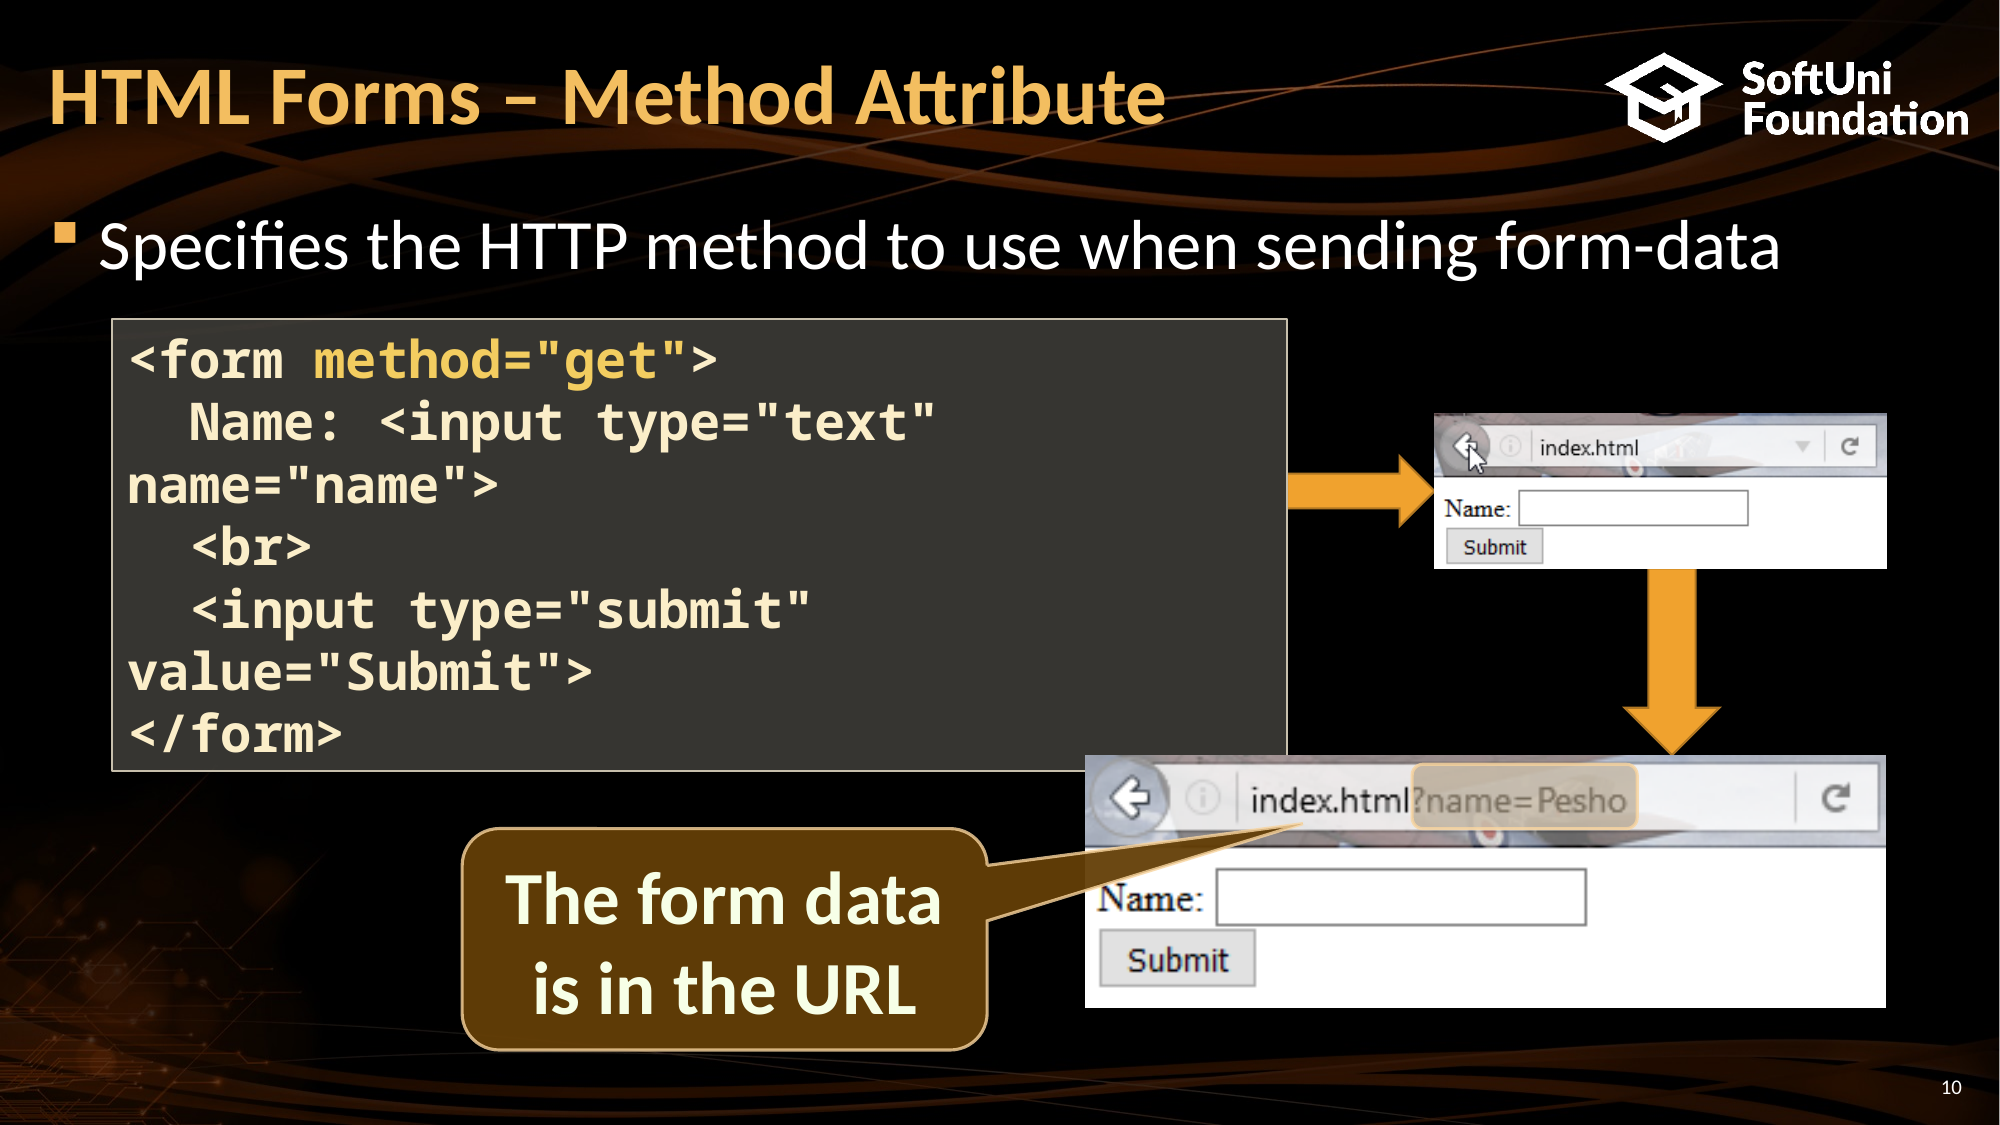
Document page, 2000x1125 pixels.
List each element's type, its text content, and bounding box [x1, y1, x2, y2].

list Specifies the HTTP method to use when sending form-data [31, 188, 1968, 1103]
picture [0, 0, 2000, 1125]
text_box The form data is in the URL [461, 827, 1085, 1052]
title HTML Forms – Method Attribute [30, 6, 1602, 189]
